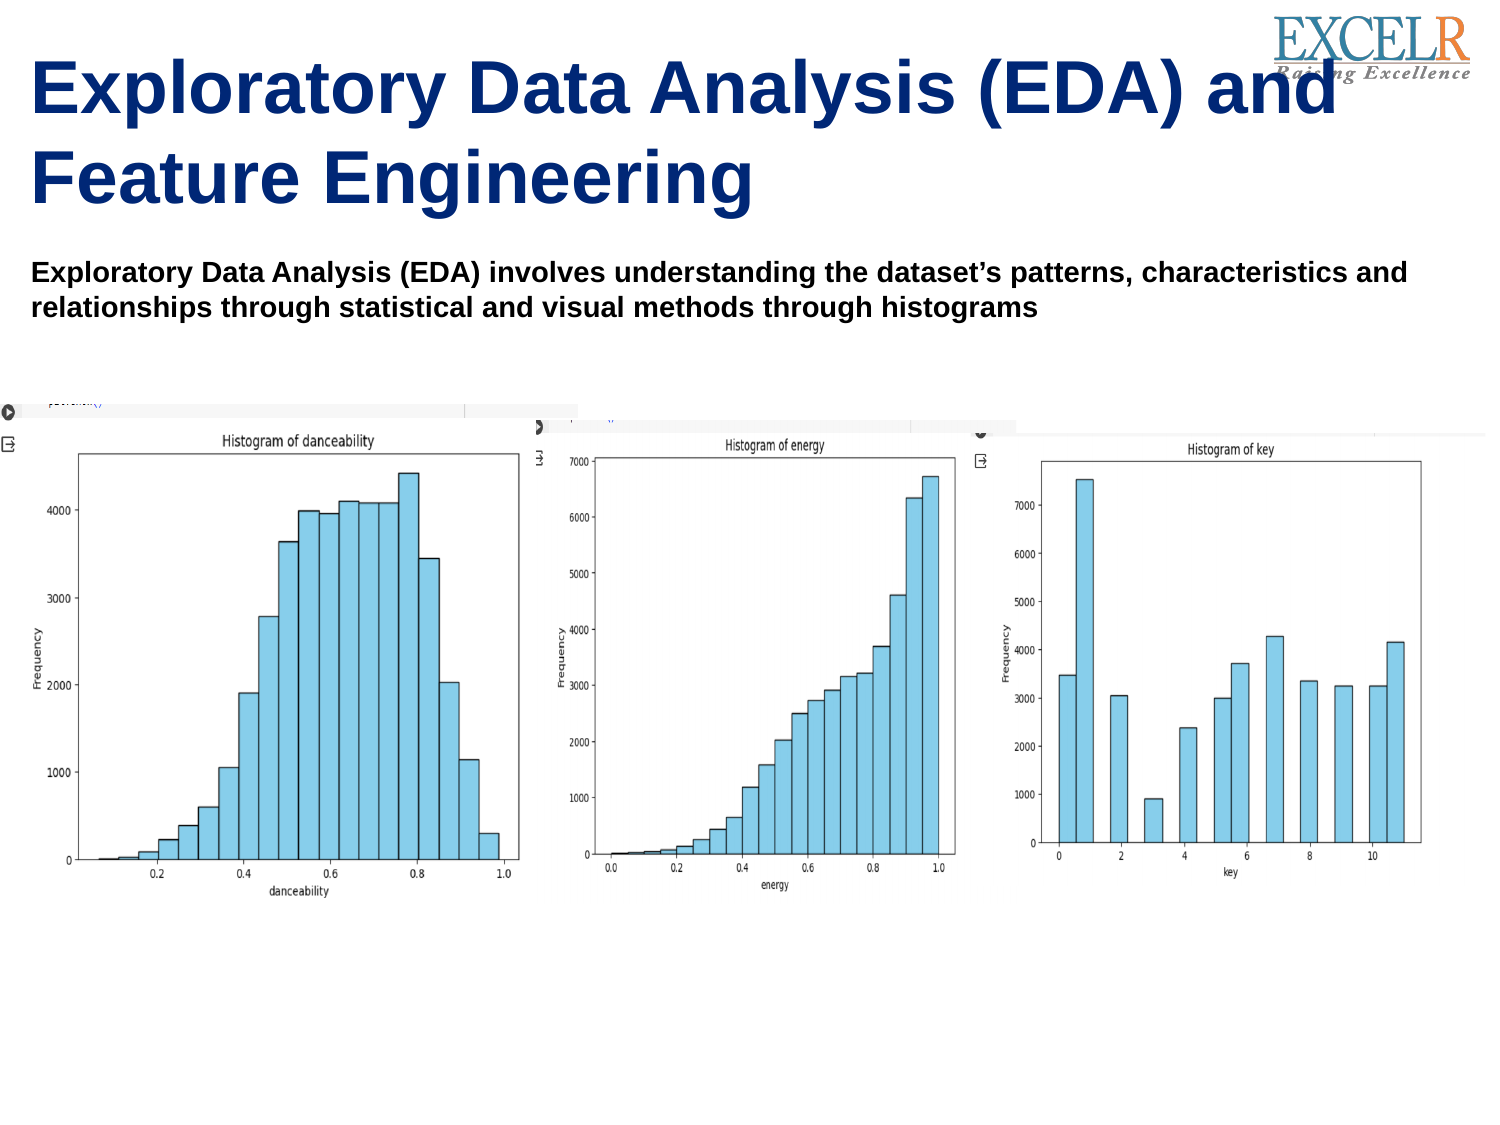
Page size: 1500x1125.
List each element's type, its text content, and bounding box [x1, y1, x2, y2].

picture [1274, 16, 1470, 85]
picture [0, 404, 1486, 904]
text_box Exploratory Data Analysis (EDA) and Feature Engineering Exploratory Data Analysis (EDA) involves understanding the dataset’s patterns, characteristics and relationships through statistical and visual methods through histograms [16, 31, 1486, 332]
